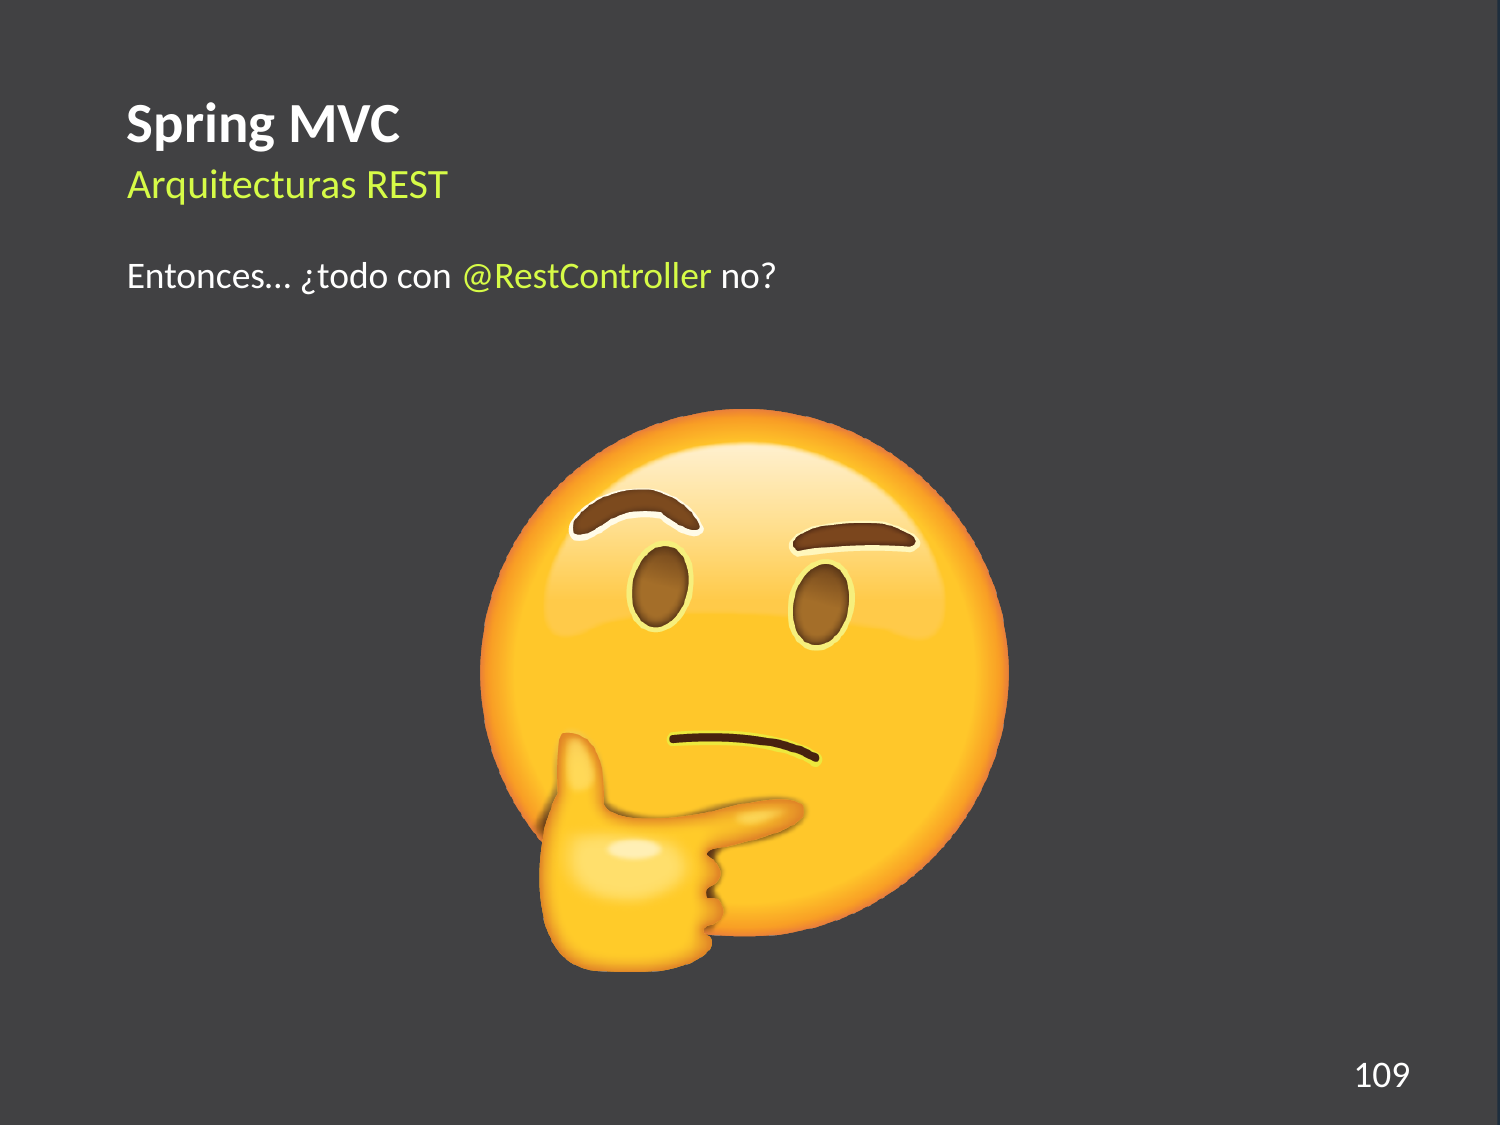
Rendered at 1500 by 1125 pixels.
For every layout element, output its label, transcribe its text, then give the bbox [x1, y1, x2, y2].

text_box Entonces… ¿todo con @RestController no? [112, 243, 1365, 304]
text_box Spring MVC [112, 78, 1069, 148]
picture [462, 408, 1026, 972]
text_box 109 [1281, 1042, 1425, 1103]
text_box Arquitecturas REST [112, 148, 1425, 220]
